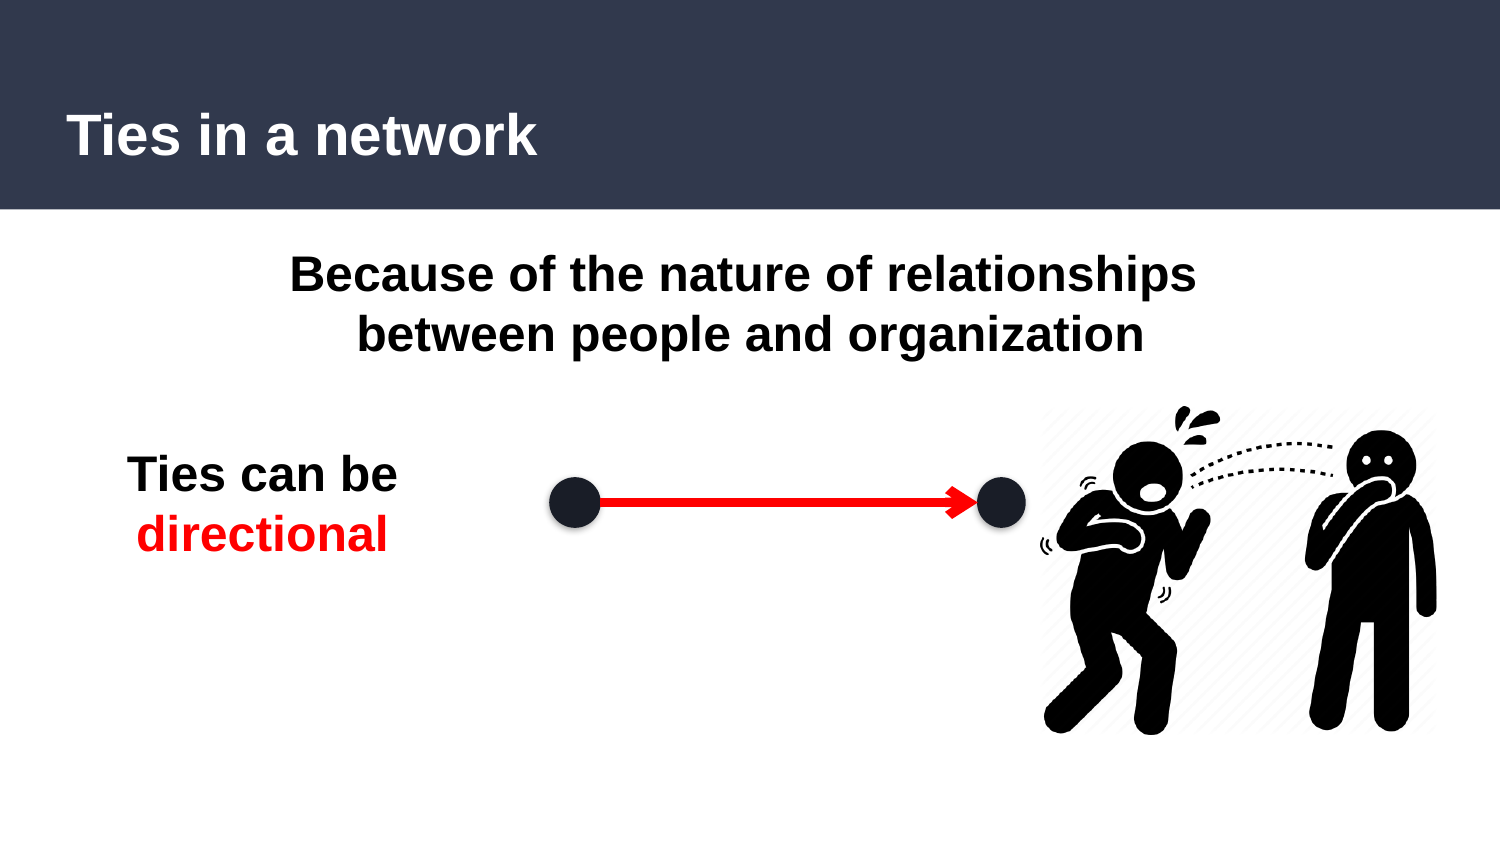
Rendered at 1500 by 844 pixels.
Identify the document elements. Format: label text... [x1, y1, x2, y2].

text_box Ties can be directional [87, 434, 438, 569]
title Ties in a network [51, 82, 1449, 185]
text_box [549, 477, 1026, 528]
picture [1039, 406, 1438, 735]
text_box Because of the nature of relationships between people and organization [50, 234, 1438, 370]
